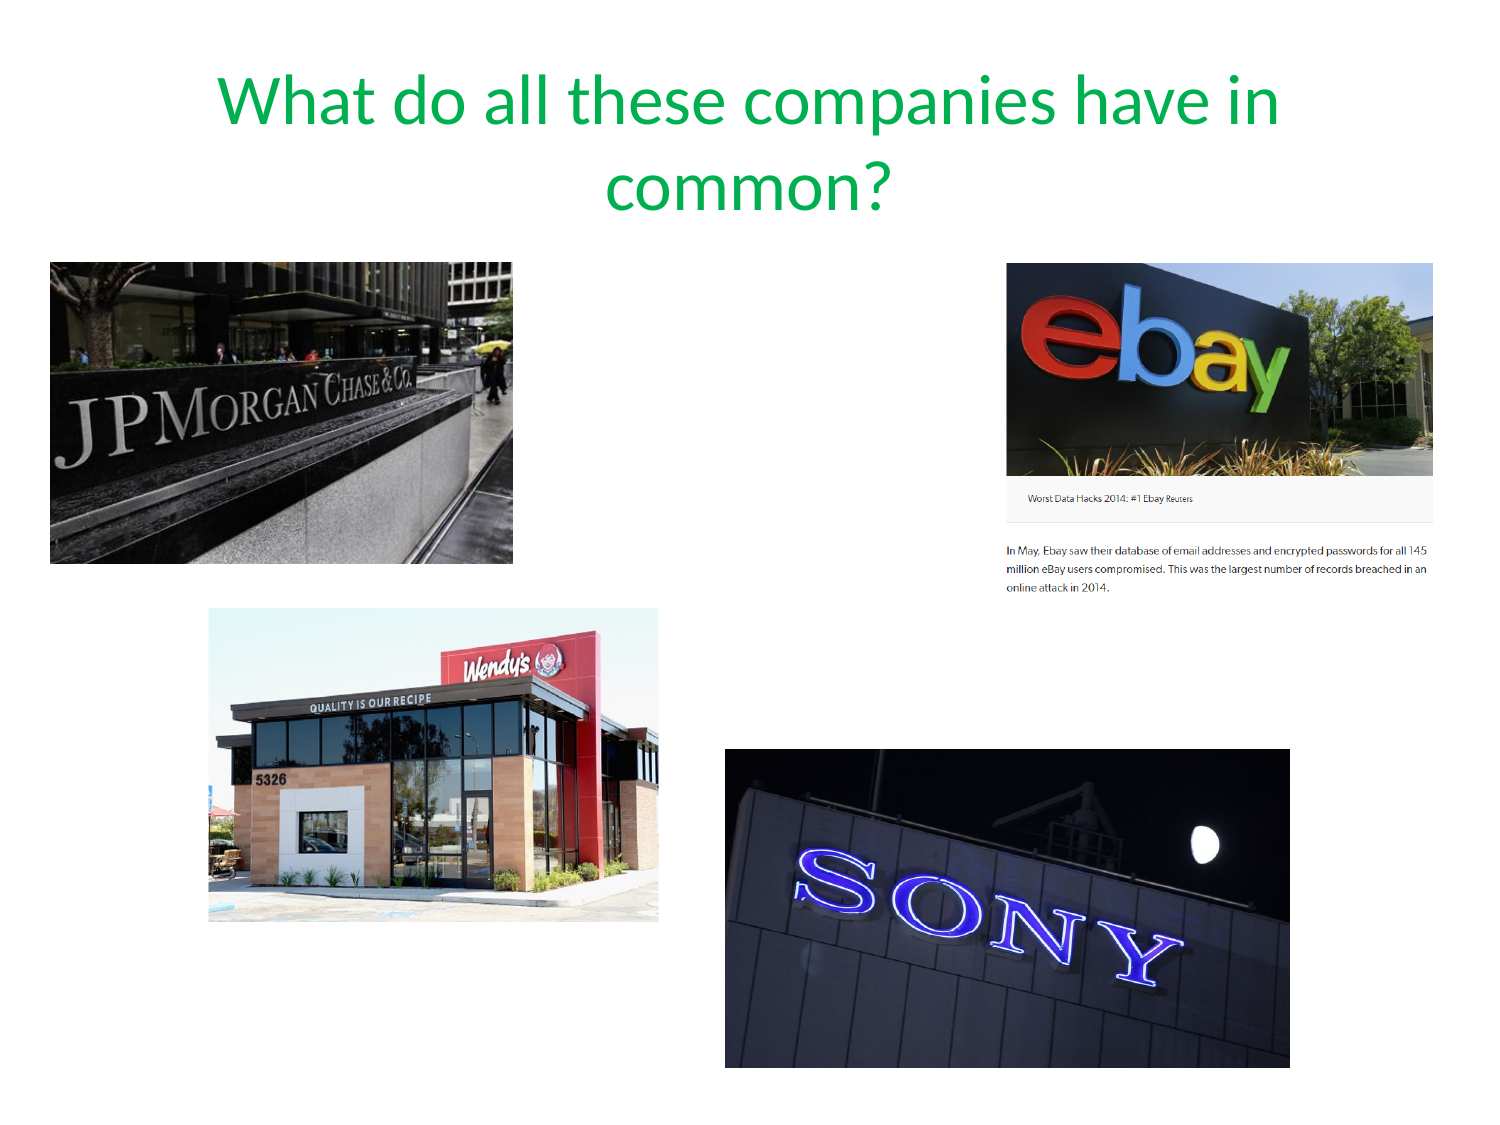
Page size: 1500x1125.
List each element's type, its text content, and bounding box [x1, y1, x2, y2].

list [187, 599, 663, 922]
picture [724, 749, 1290, 1068]
picture [49, 262, 513, 564]
title What do all these companies have in common? [75, 45, 1425, 233]
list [987, 249, 1463, 612]
